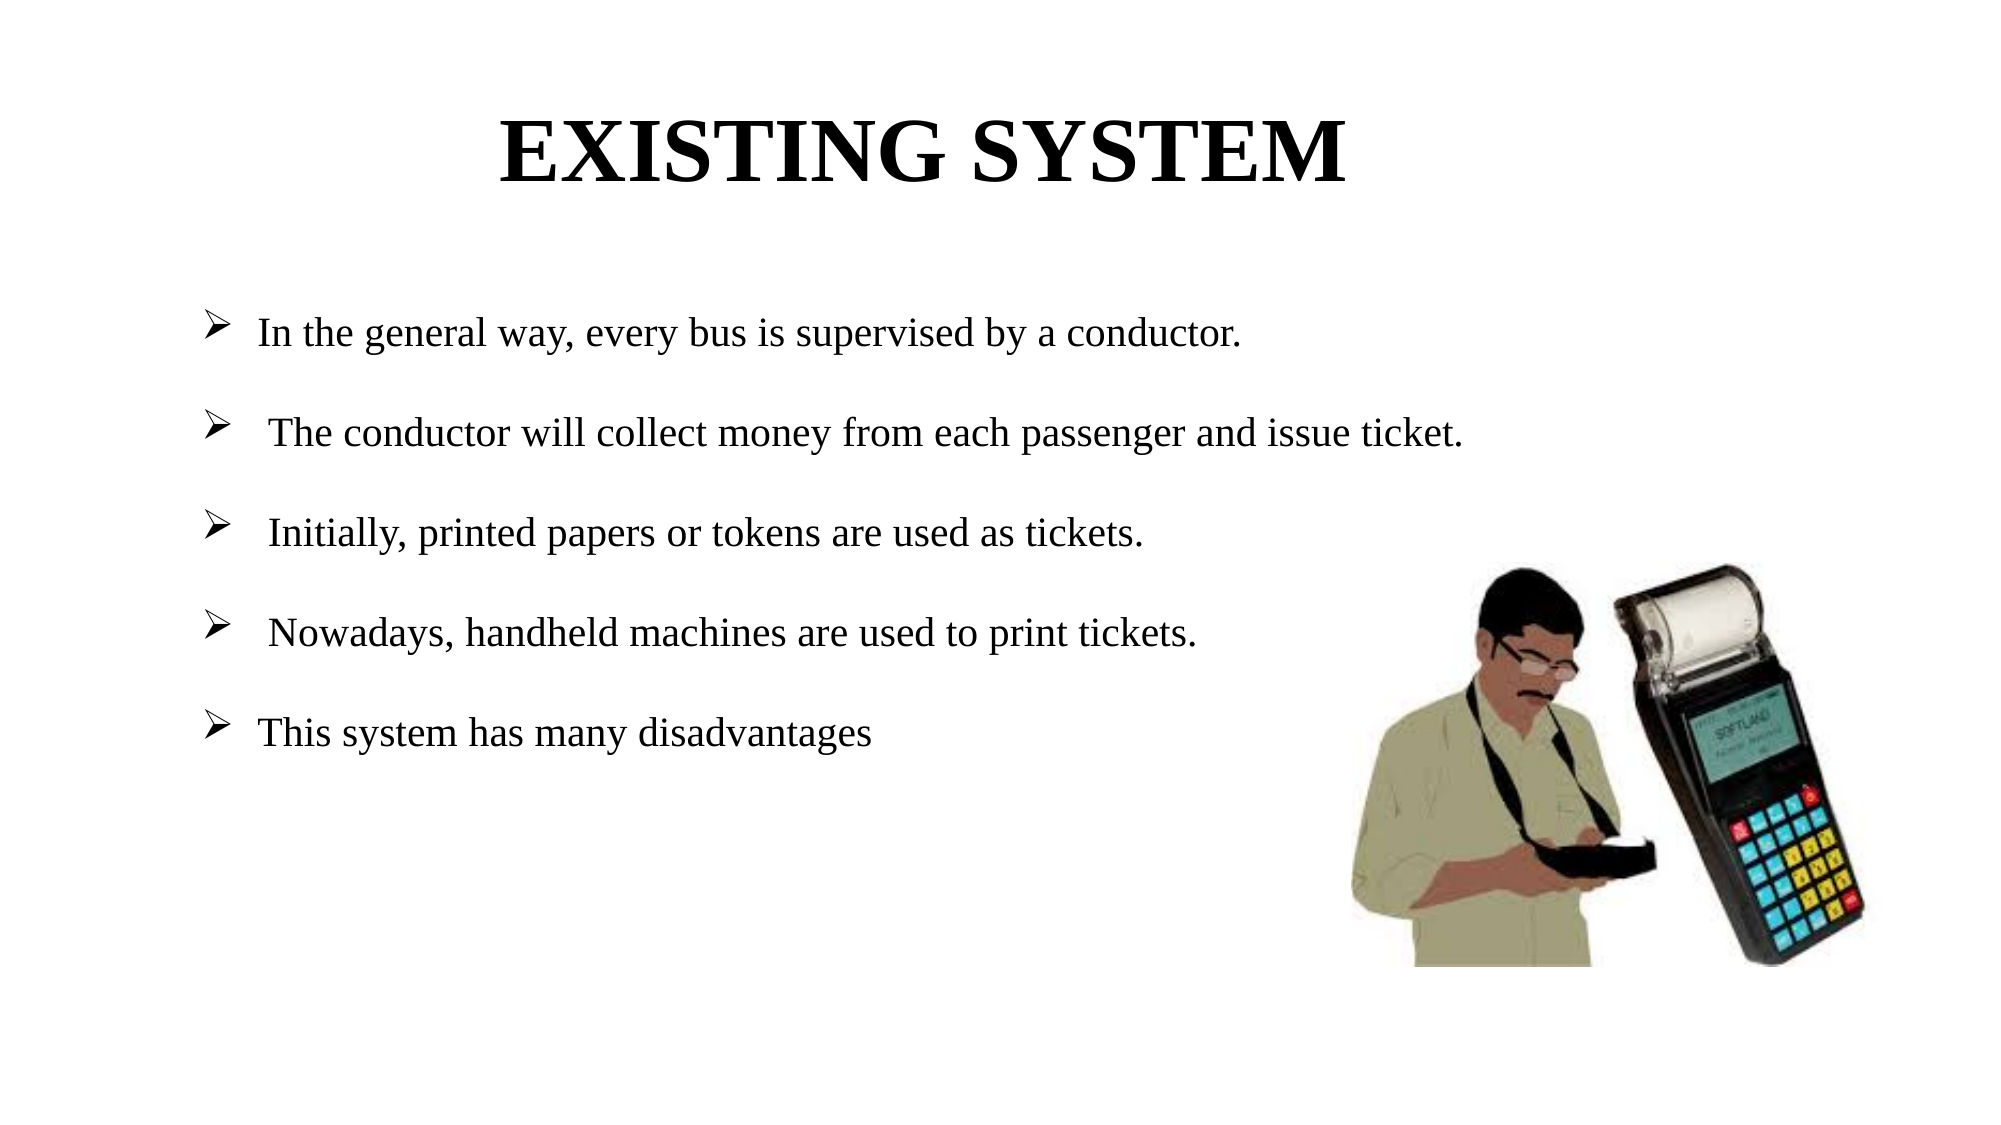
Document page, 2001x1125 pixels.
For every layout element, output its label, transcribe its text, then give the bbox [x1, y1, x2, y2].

picture [1351, 562, 1923, 967]
title EXISTING SYSTEM [139, 59, 1863, 245]
text_box In the general way, every bus is supervised by a conductor. The conductor will collect money from each passenger and issue ticket. Initially, printed papers or tokens are used as tickets. Nowadays, handheld machines are used to print tickets. This system has many disadvantages [186, 297, 1693, 762]
